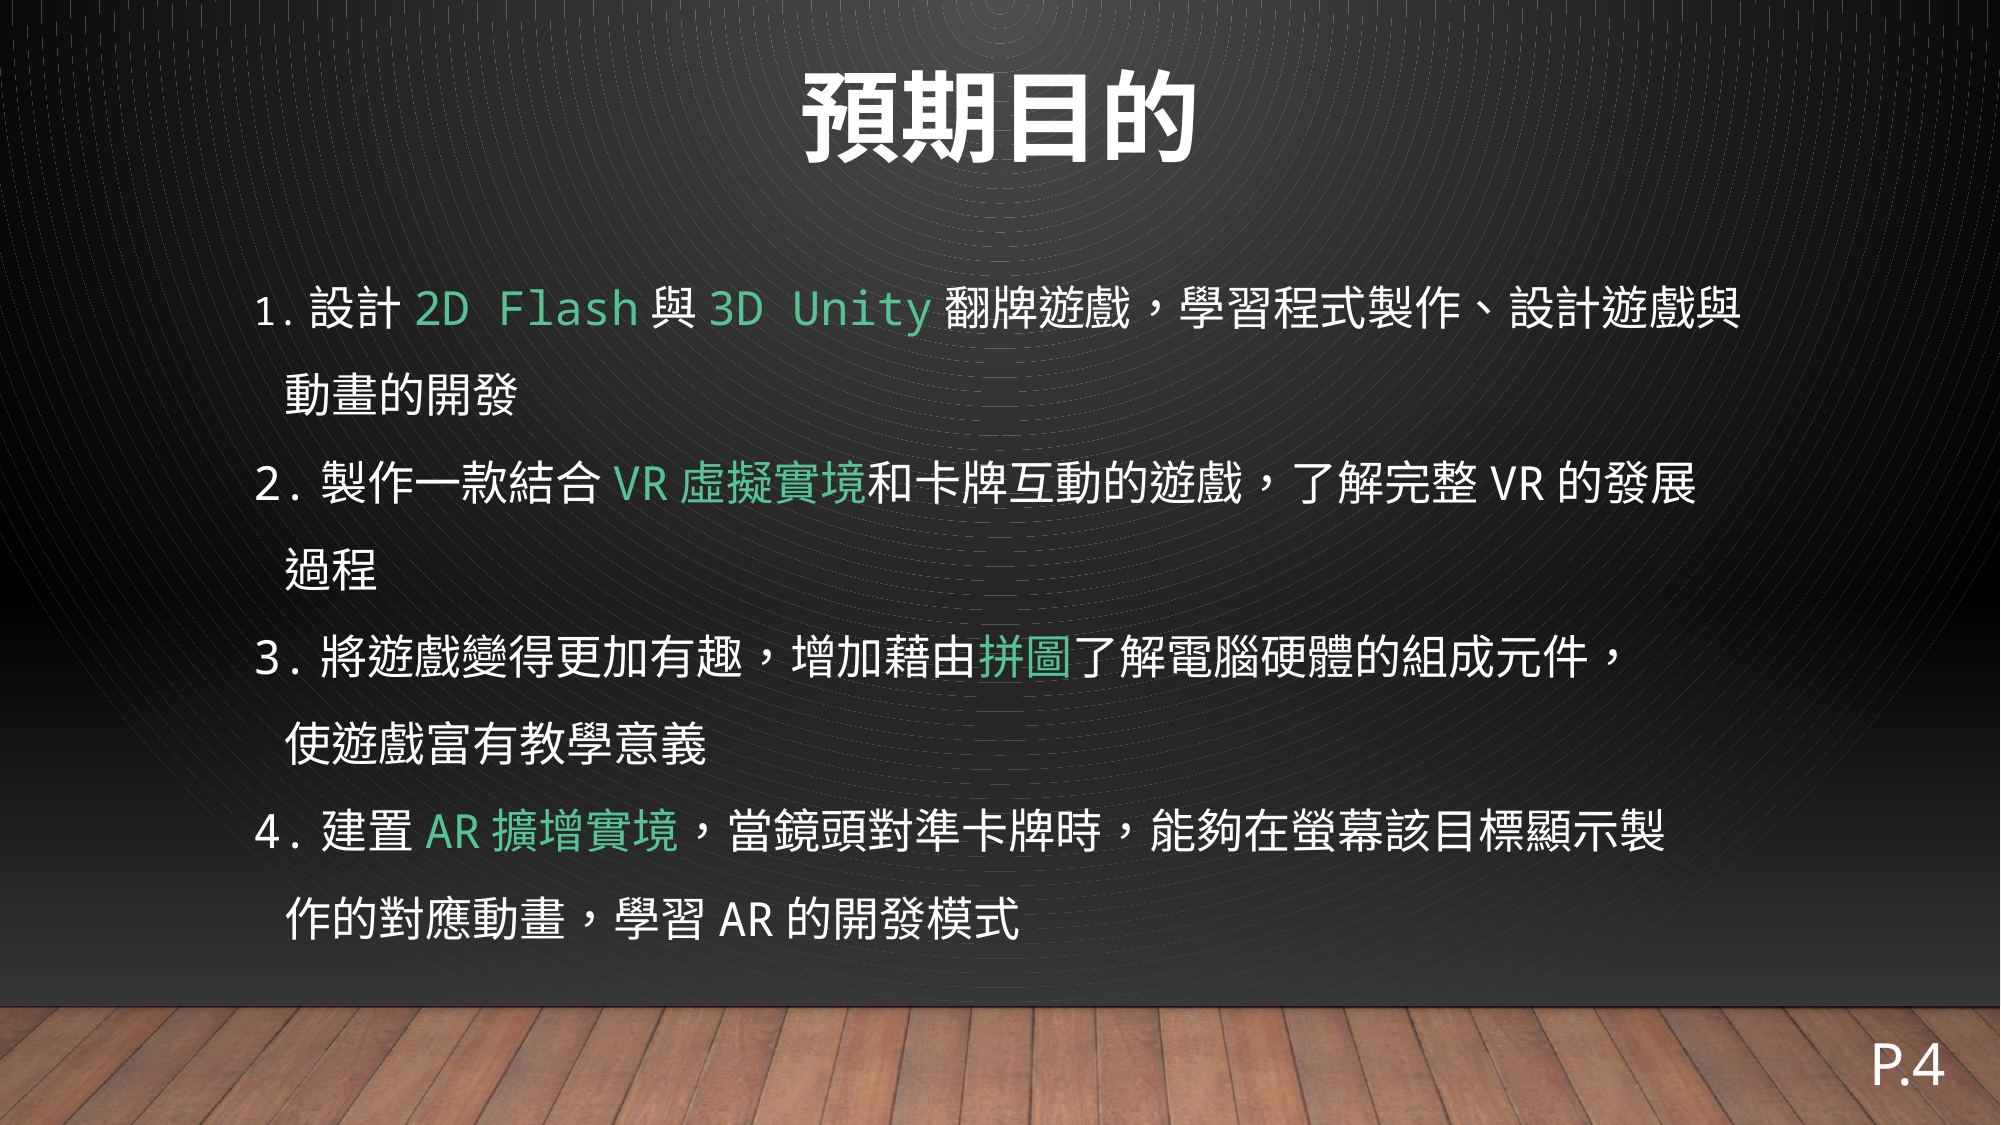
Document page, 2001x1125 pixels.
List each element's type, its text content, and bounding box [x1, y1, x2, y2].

list 1.設計2D Flash與3D Unity翻牌遊戲，學習程式製作、設計遊戲與 動畫的開發 2.製作一款結合VR虛擬實境和卡牌互動的遊戲，了解完整VR的發展 過程 3.將遊戲變得更加有趣，增加藉由拼圖了解電腦硬體的組成元件， 使遊戲富有教學意義 4.建置AR擴增實境，當鏡頭對準卡牌時，能夠在螢幕該目標顯示製 作的對應動畫，學習AR的開發模式 [238, 259, 1763, 1007]
title 預期目的 [238, 36, 1763, 209]
picture [0, 1006, 2000, 1125]
slide_number P.4 [1834, 1019, 1981, 1102]
